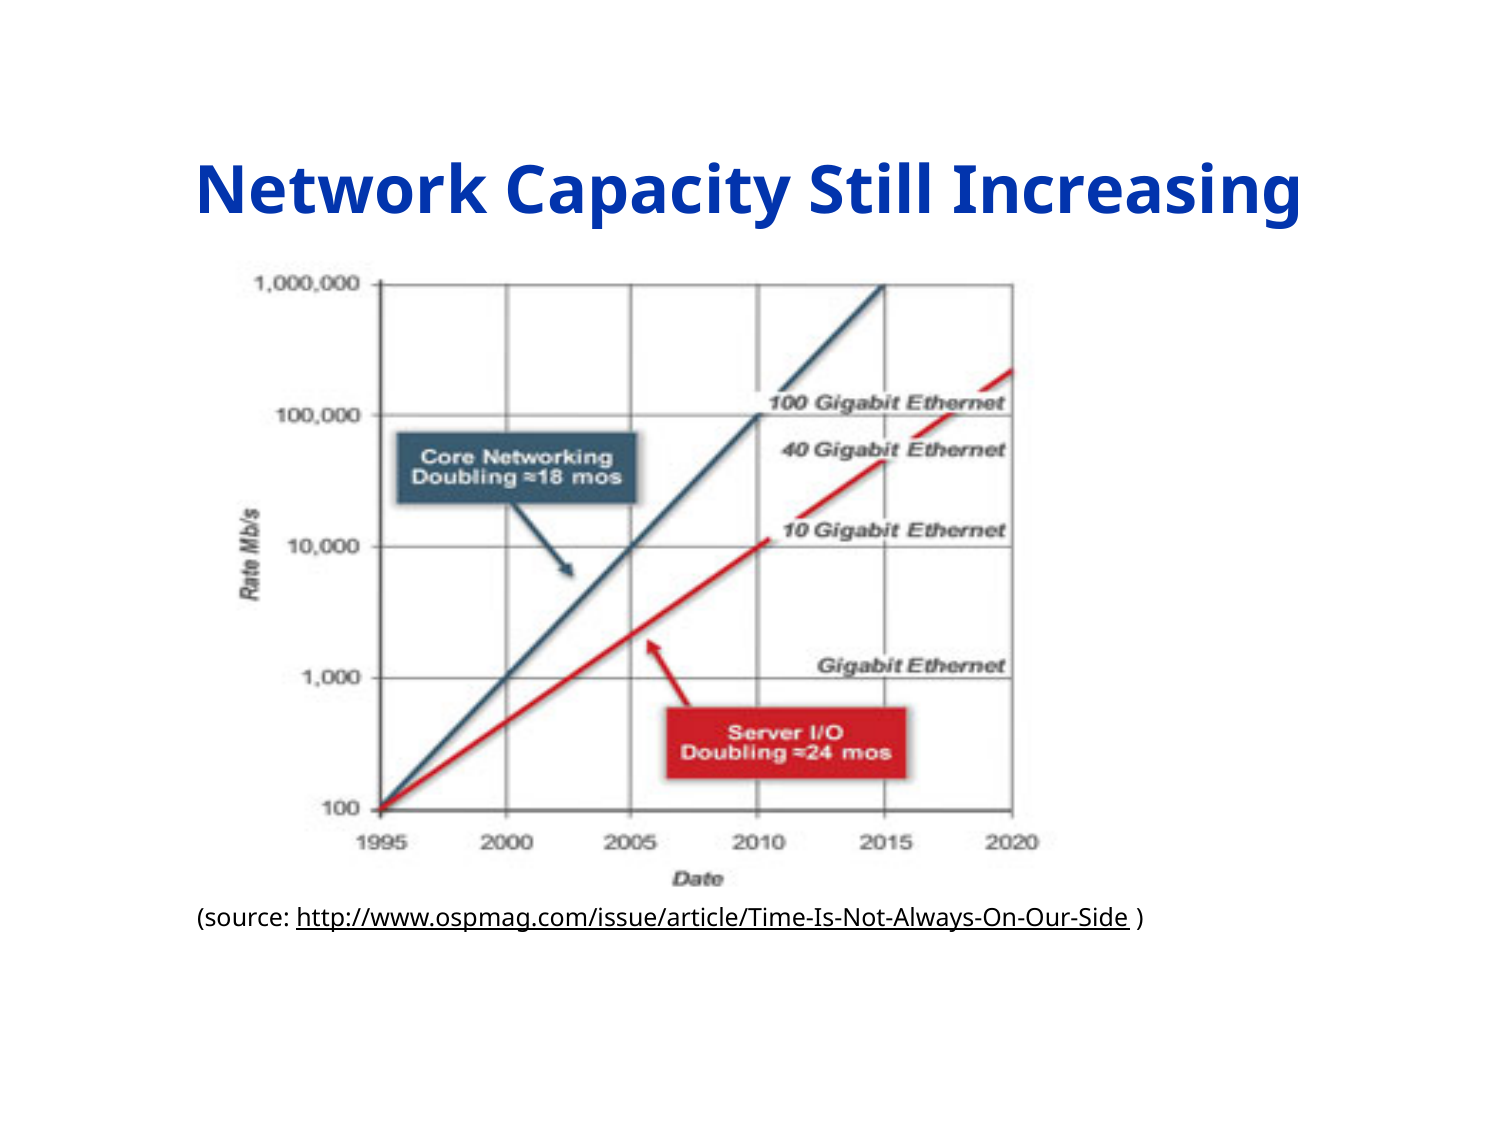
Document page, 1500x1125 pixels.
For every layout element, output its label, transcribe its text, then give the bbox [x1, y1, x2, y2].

title Network Capacity Still Increasing [162, 159, 1338, 225]
picture [215, 243, 1069, 910]
text_box (source: http://www.ospmag.com/issue/article/Time-Is-Not-Always-On-Our-Side ) [131, 895, 1210, 942]
